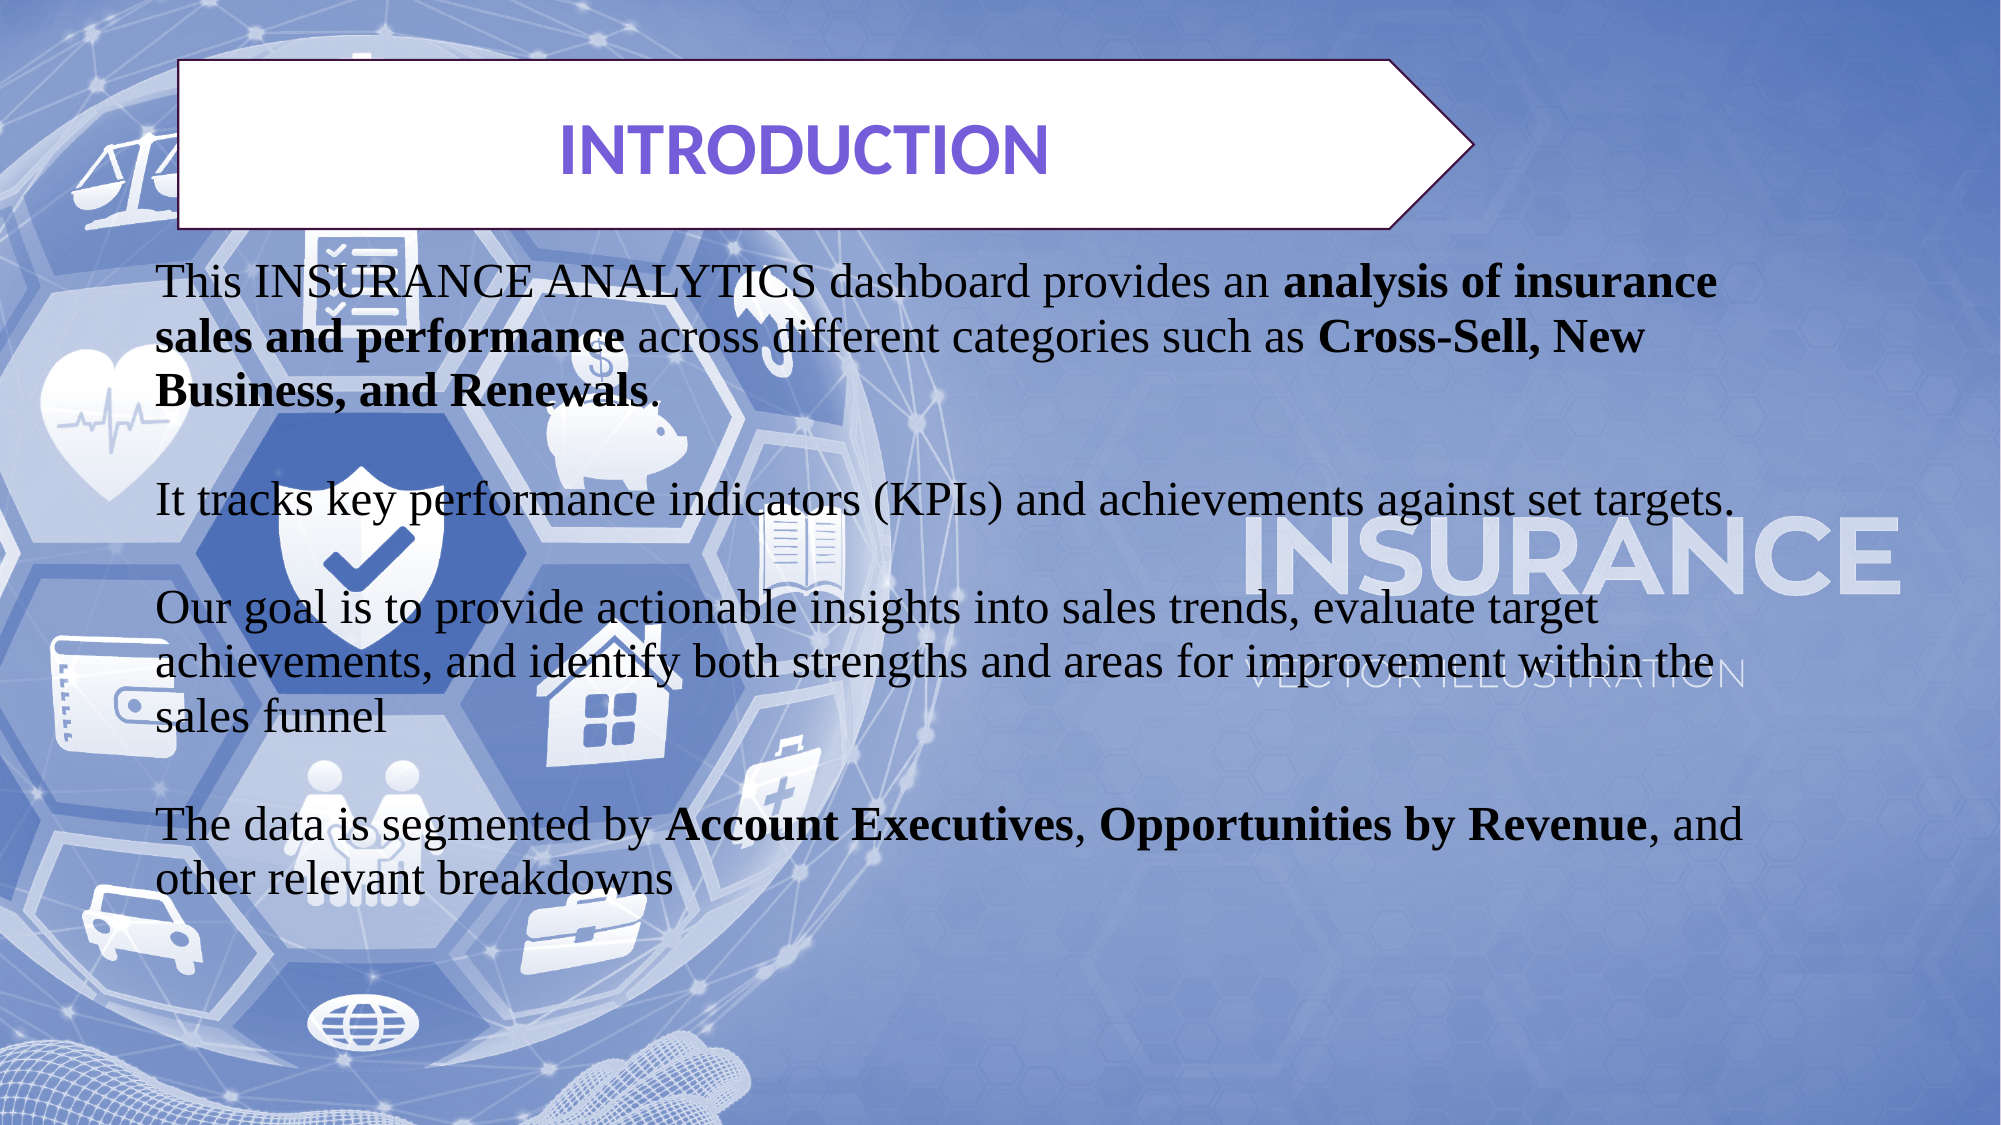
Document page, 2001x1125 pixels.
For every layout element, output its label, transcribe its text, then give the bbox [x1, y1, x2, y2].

title This INSURANCE ANALYTICS dashboard provides an analysis of insurance sales and performance across different categories such as Cross-Sell, New Business, and Renewals. It tracks key performance indicators (KPIs) and achievements against set targets. Our goal is to provide actionable insights into sales trends, evaluate target achievements, and identify both strengths and areas for improvement within the sales funnel The data is segmented by Account Executives, Opportunities by Revenue, and other relevant breakdowns [140, 243, 1813, 971]
text_box INTRODUCTION [177, 58, 1476, 231]
